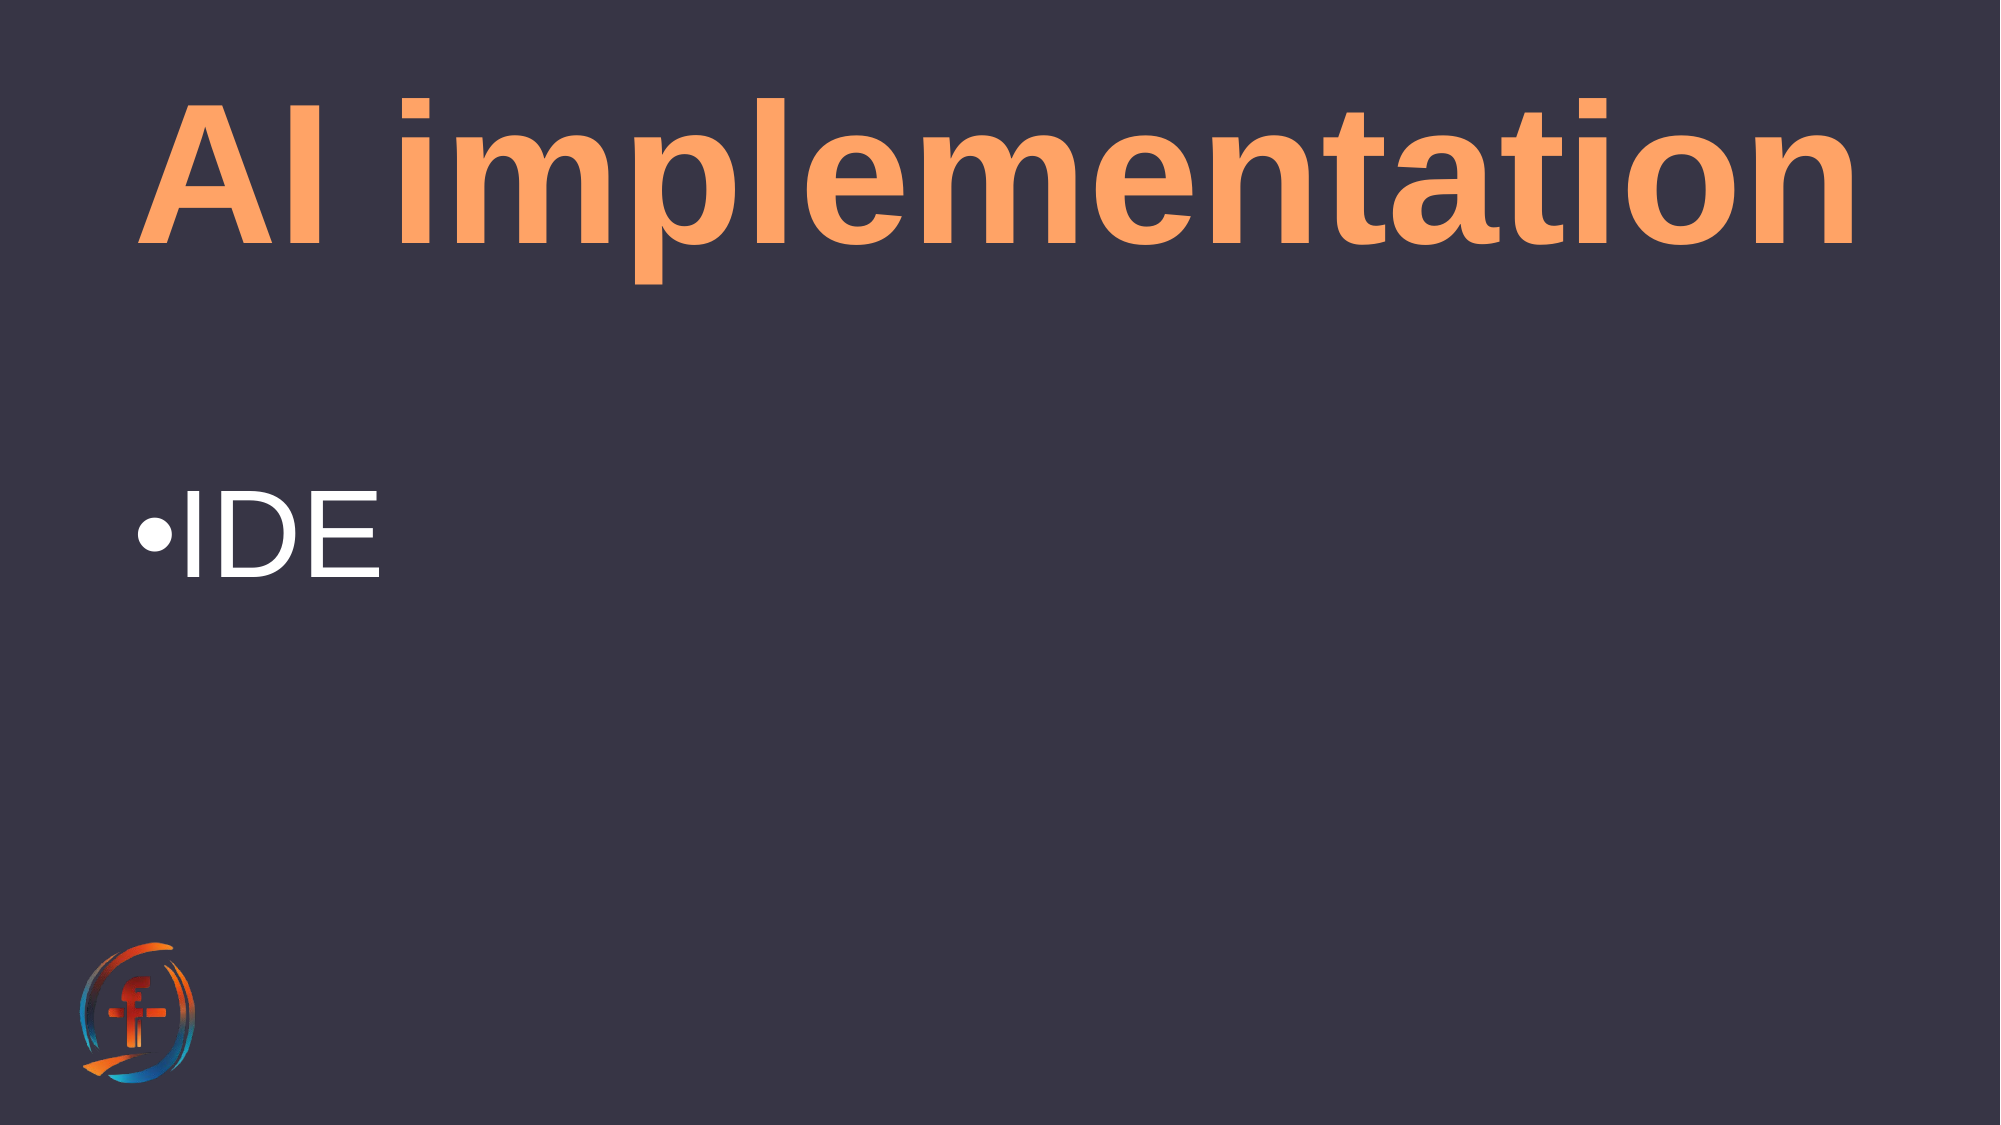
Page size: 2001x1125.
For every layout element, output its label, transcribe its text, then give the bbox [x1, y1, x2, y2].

title AI implementation [118, 20, 2000, 291]
list IDE [118, 308, 1936, 961]
picture [0, 838, 313, 1125]
